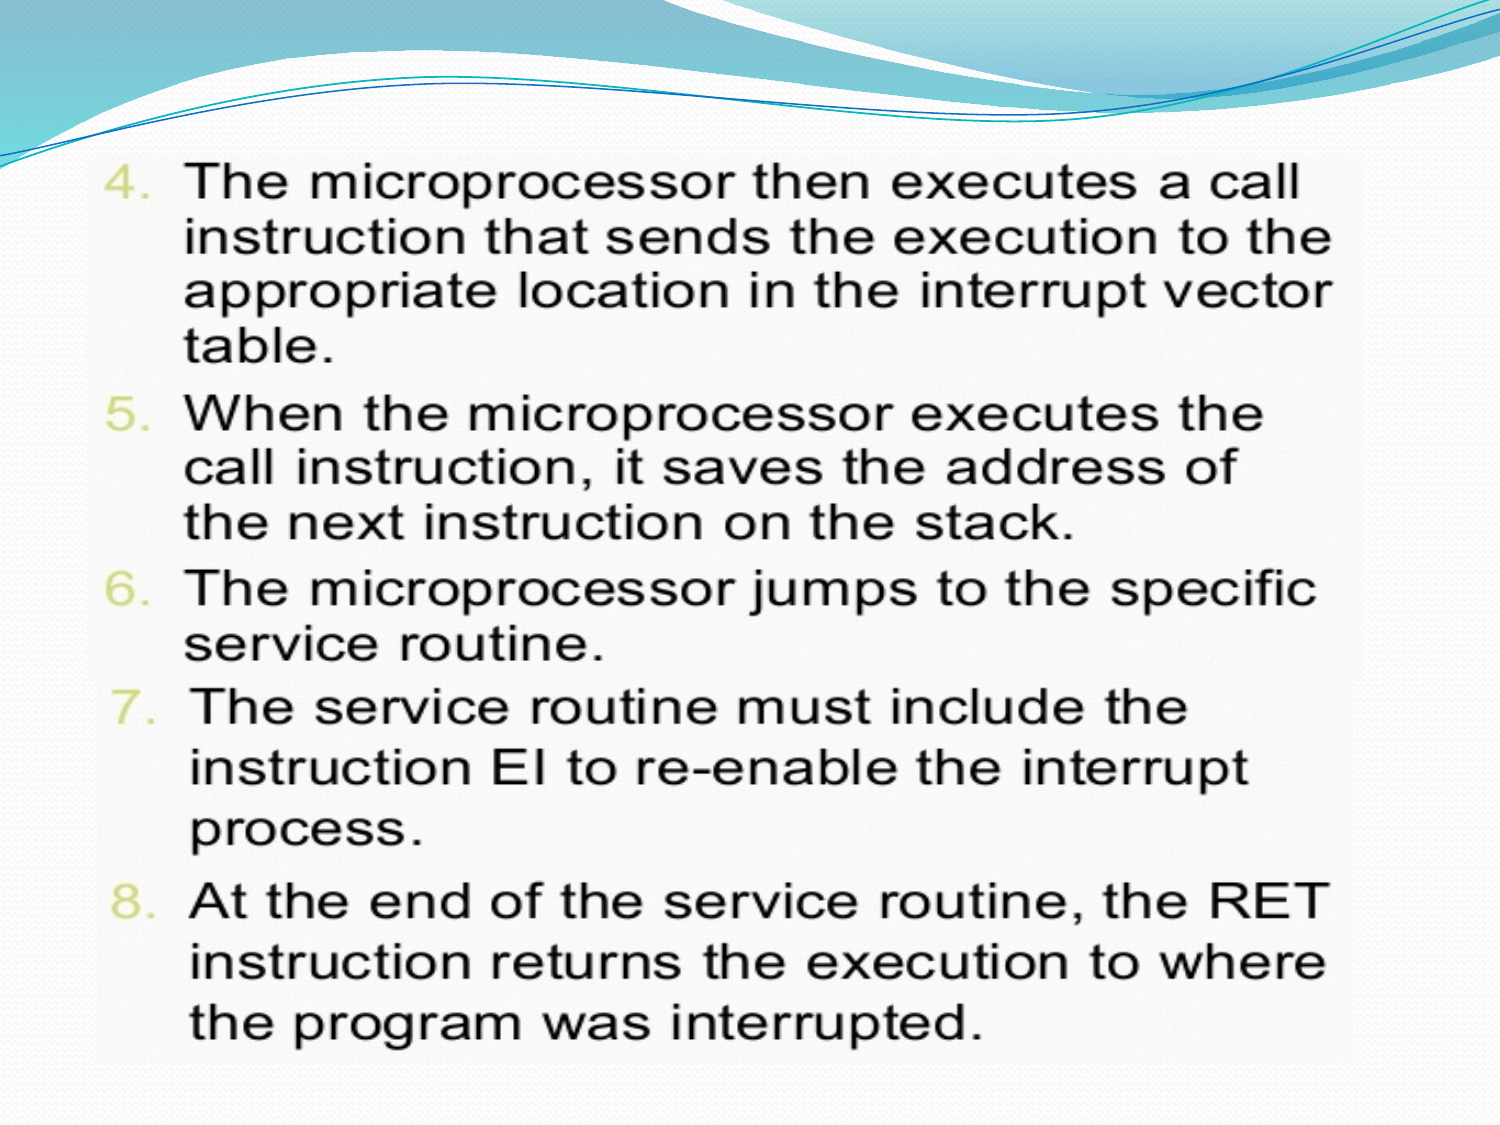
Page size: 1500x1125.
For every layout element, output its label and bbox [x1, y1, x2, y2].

text_box [87, 155, 1363, 1063]
